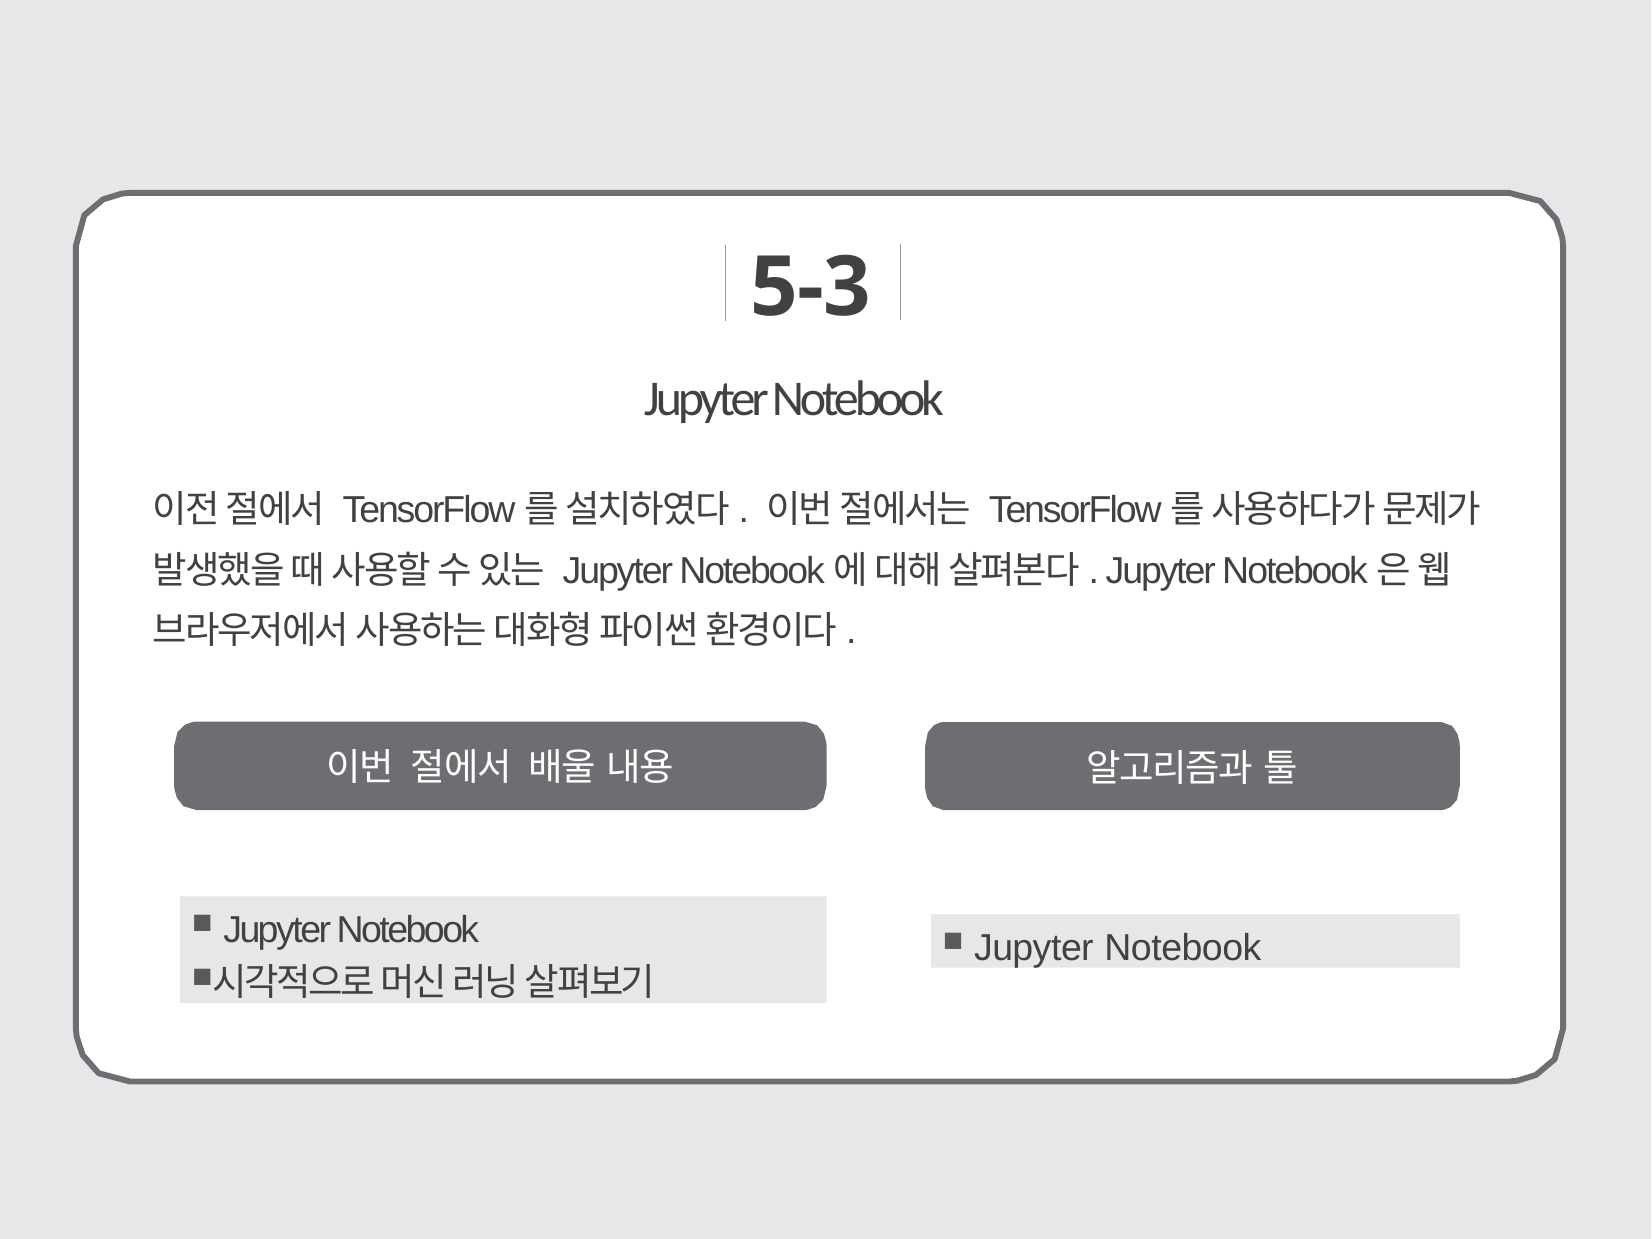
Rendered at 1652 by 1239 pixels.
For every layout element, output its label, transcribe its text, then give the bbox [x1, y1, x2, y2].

text_box 알고리즘과 툴 [925, 722, 1460, 811]
title Jupyter Notebook [641, 365, 1014, 469]
text_box [75, 192, 1564, 1082]
text_box [0, 0, 1652, 1239]
text_box 이번 절에서 배울 내용 [174, 721, 827, 811]
text_box Jupyter Notebook [931, 914, 1460, 968]
text_box 5-3 [747, 232, 904, 333]
text_box 이전 절에서 TensorFlow를 설치하였다. 이번 절에서는 TensorFlow를 사용하다가 문제가 발생했을 때 사용할 수 있는 Jupyter Notebook에 대해 살펴본다. Jupyter Notebook은 웹 브라우저에서 사용하는 대화형 파이썬 환경이다. [150, 469, 1514, 652]
text_box Jupyter Notebook 시각적으로 머신 러닝 살펴보기 [180, 896, 827, 1004]
